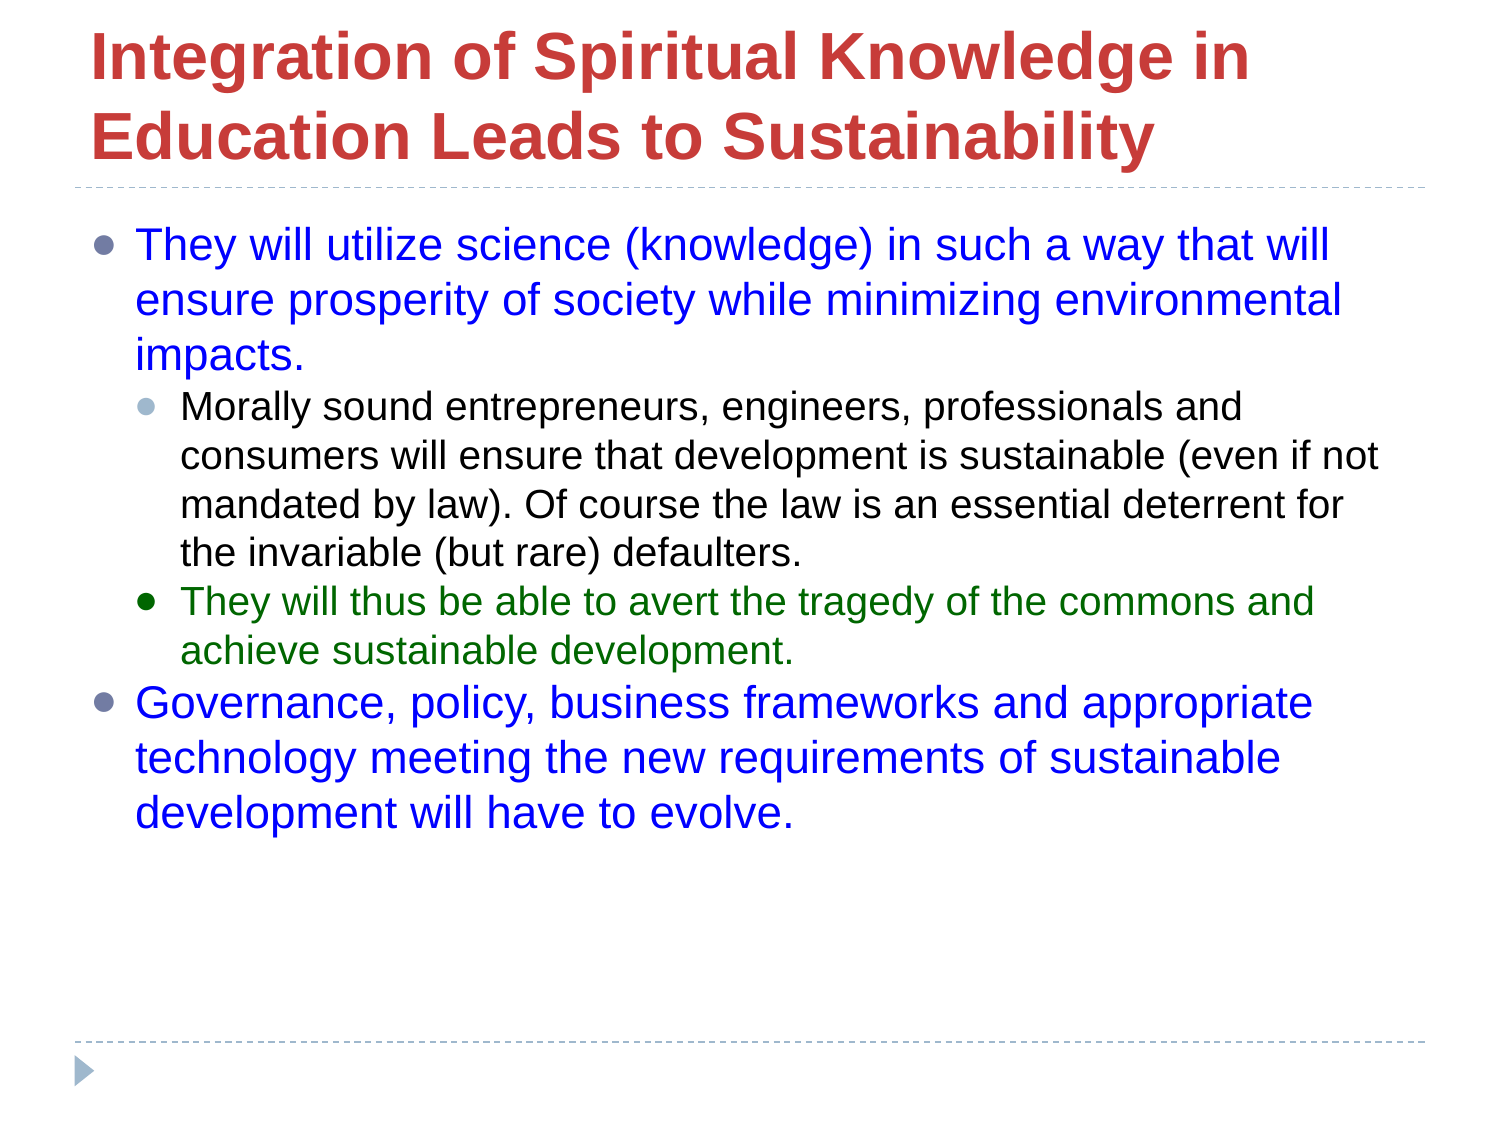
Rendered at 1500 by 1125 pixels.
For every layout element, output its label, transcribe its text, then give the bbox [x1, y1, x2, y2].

list They will utilize science (knowledge) in such a way that will ensure prosperity of society while minimizing environmental impacts. Morally sound entrepreneurs, engineers, professionals and consumers will ensure that development is sustainable (even if not mandated by law). Of course the law is an essential deterrent for the invariable (but rare) defaulters. They will thus be able to avert the tragedy of the commons and achieve sustainable development. Governance, policy, business frameworks and appropriate technology meeting the new requirements of sustainable development will have to evolve. [75, 200, 1425, 1010]
title Integration of Spiritual Knowledge in Education Leads to Sustainability [75, 24, 1425, 188]
